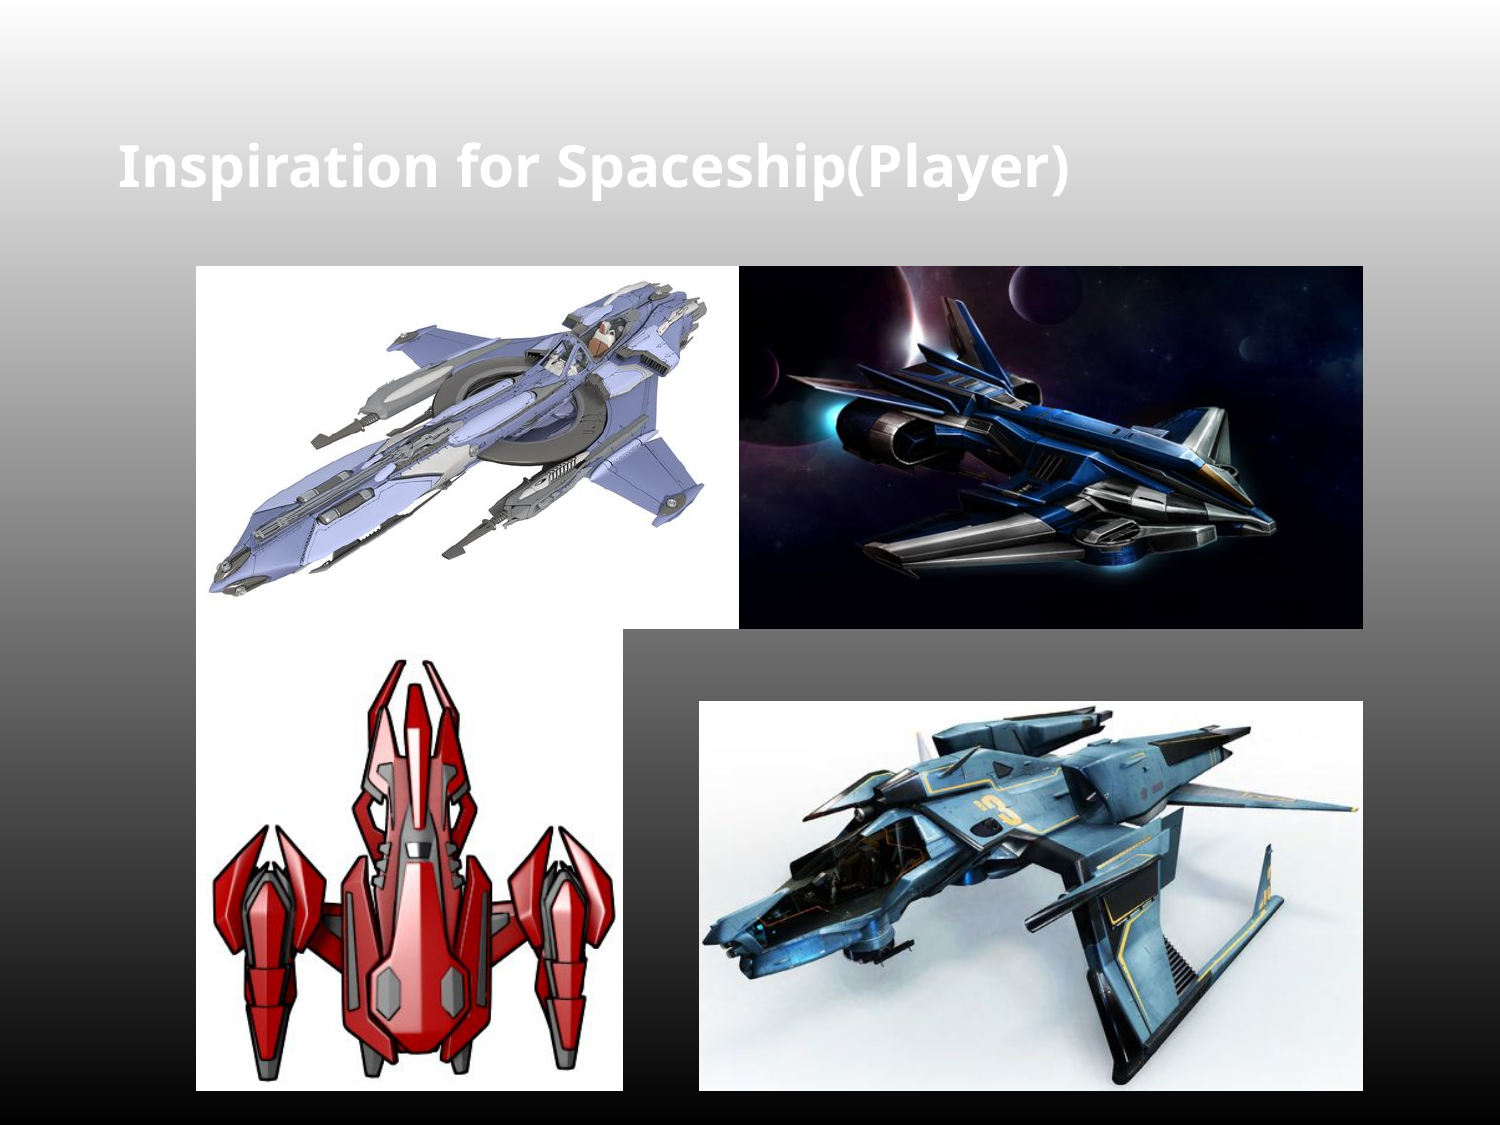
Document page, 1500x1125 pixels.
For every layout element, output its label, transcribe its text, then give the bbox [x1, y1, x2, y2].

title Inspiration for Spaceship(Player) [103, 60, 1398, 278]
picture [196, 266, 1363, 1091]
picture [699, 701, 1363, 1091]
